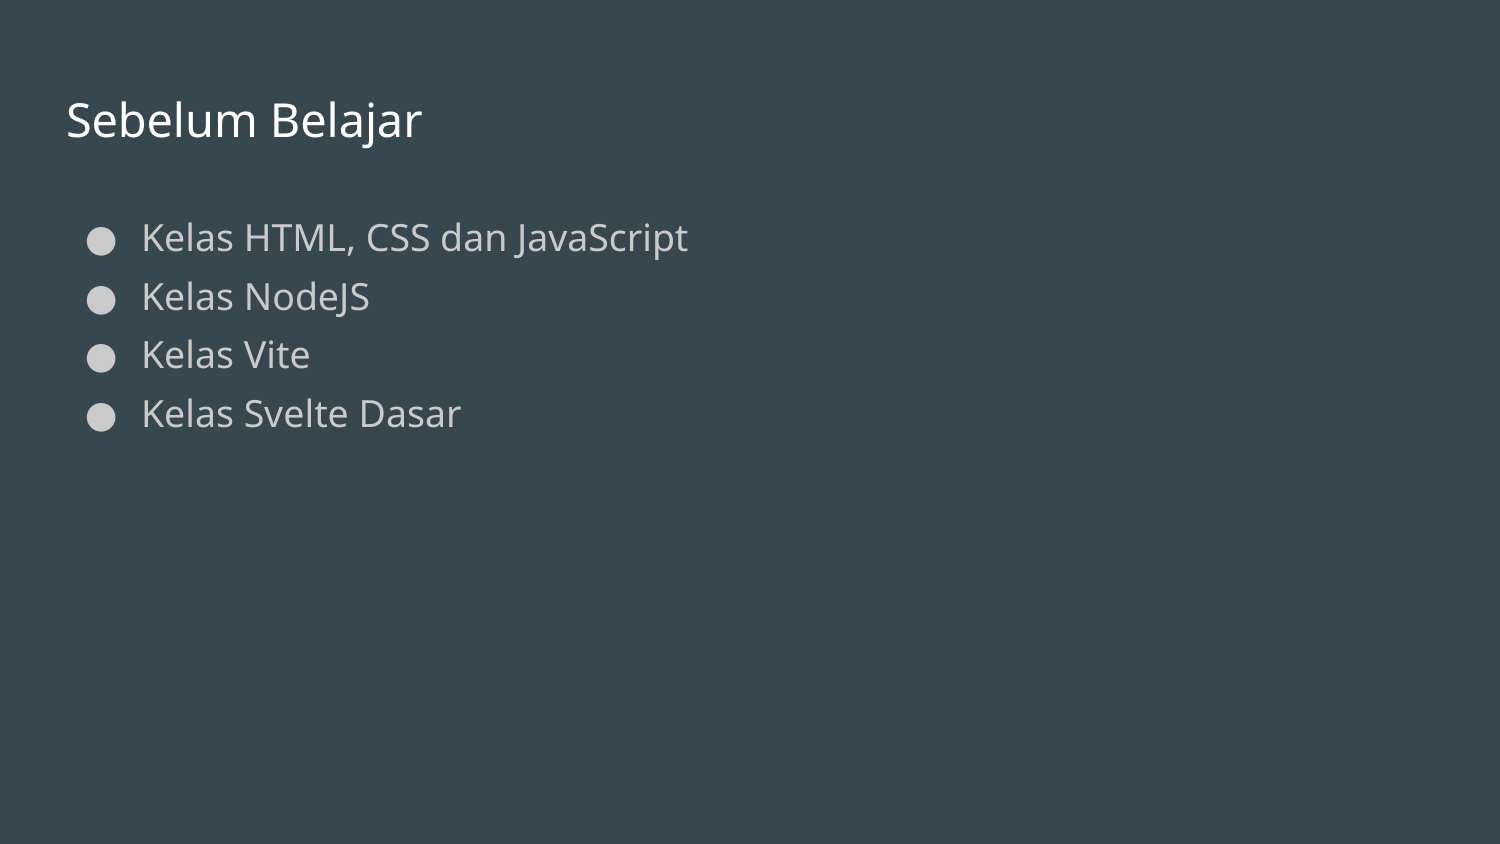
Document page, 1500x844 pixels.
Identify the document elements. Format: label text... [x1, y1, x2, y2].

title Sebelum Belajar [51, 72, 1449, 167]
list Kelas HTML, CSS dan JavaScript Kelas NodeJS Kelas Vite Kelas Svelte Dasar [51, 189, 1449, 750]
